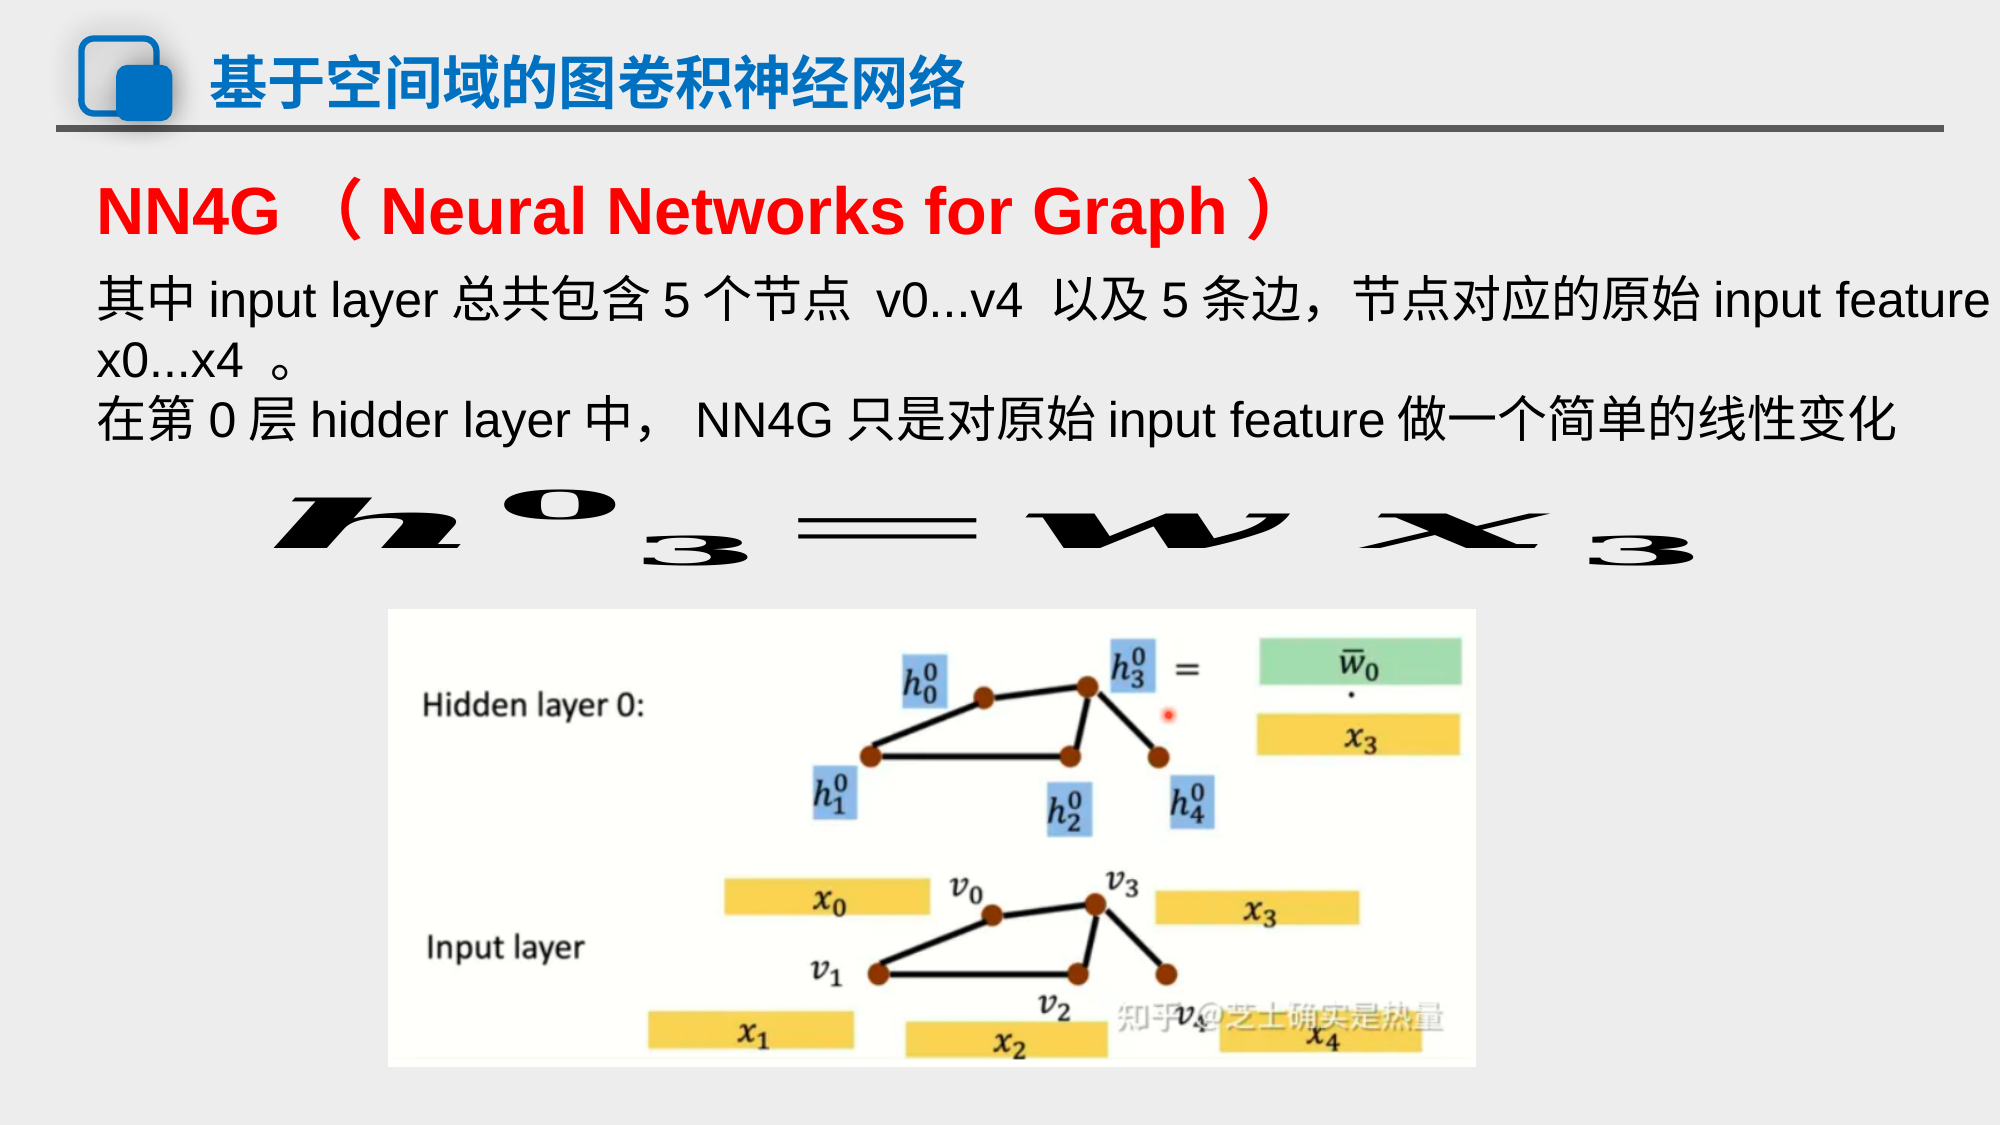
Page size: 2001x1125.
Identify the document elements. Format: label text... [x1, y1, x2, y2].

picture [388, 609, 1476, 1067]
title 基于空间域的图卷积神经网络 [194, 48, 1192, 124]
text_box 其中input layer总共包含5个节点 v0...v4 以及5条边，节点对应的原始input feature为 x0...x4 。 在第0层hidder layer中，NN4G只是对原始input feature做一个简单的线性变化 [81, 260, 2000, 456]
text_box NN4G（Neural Networks for Graph） [81, 160, 1492, 260]
